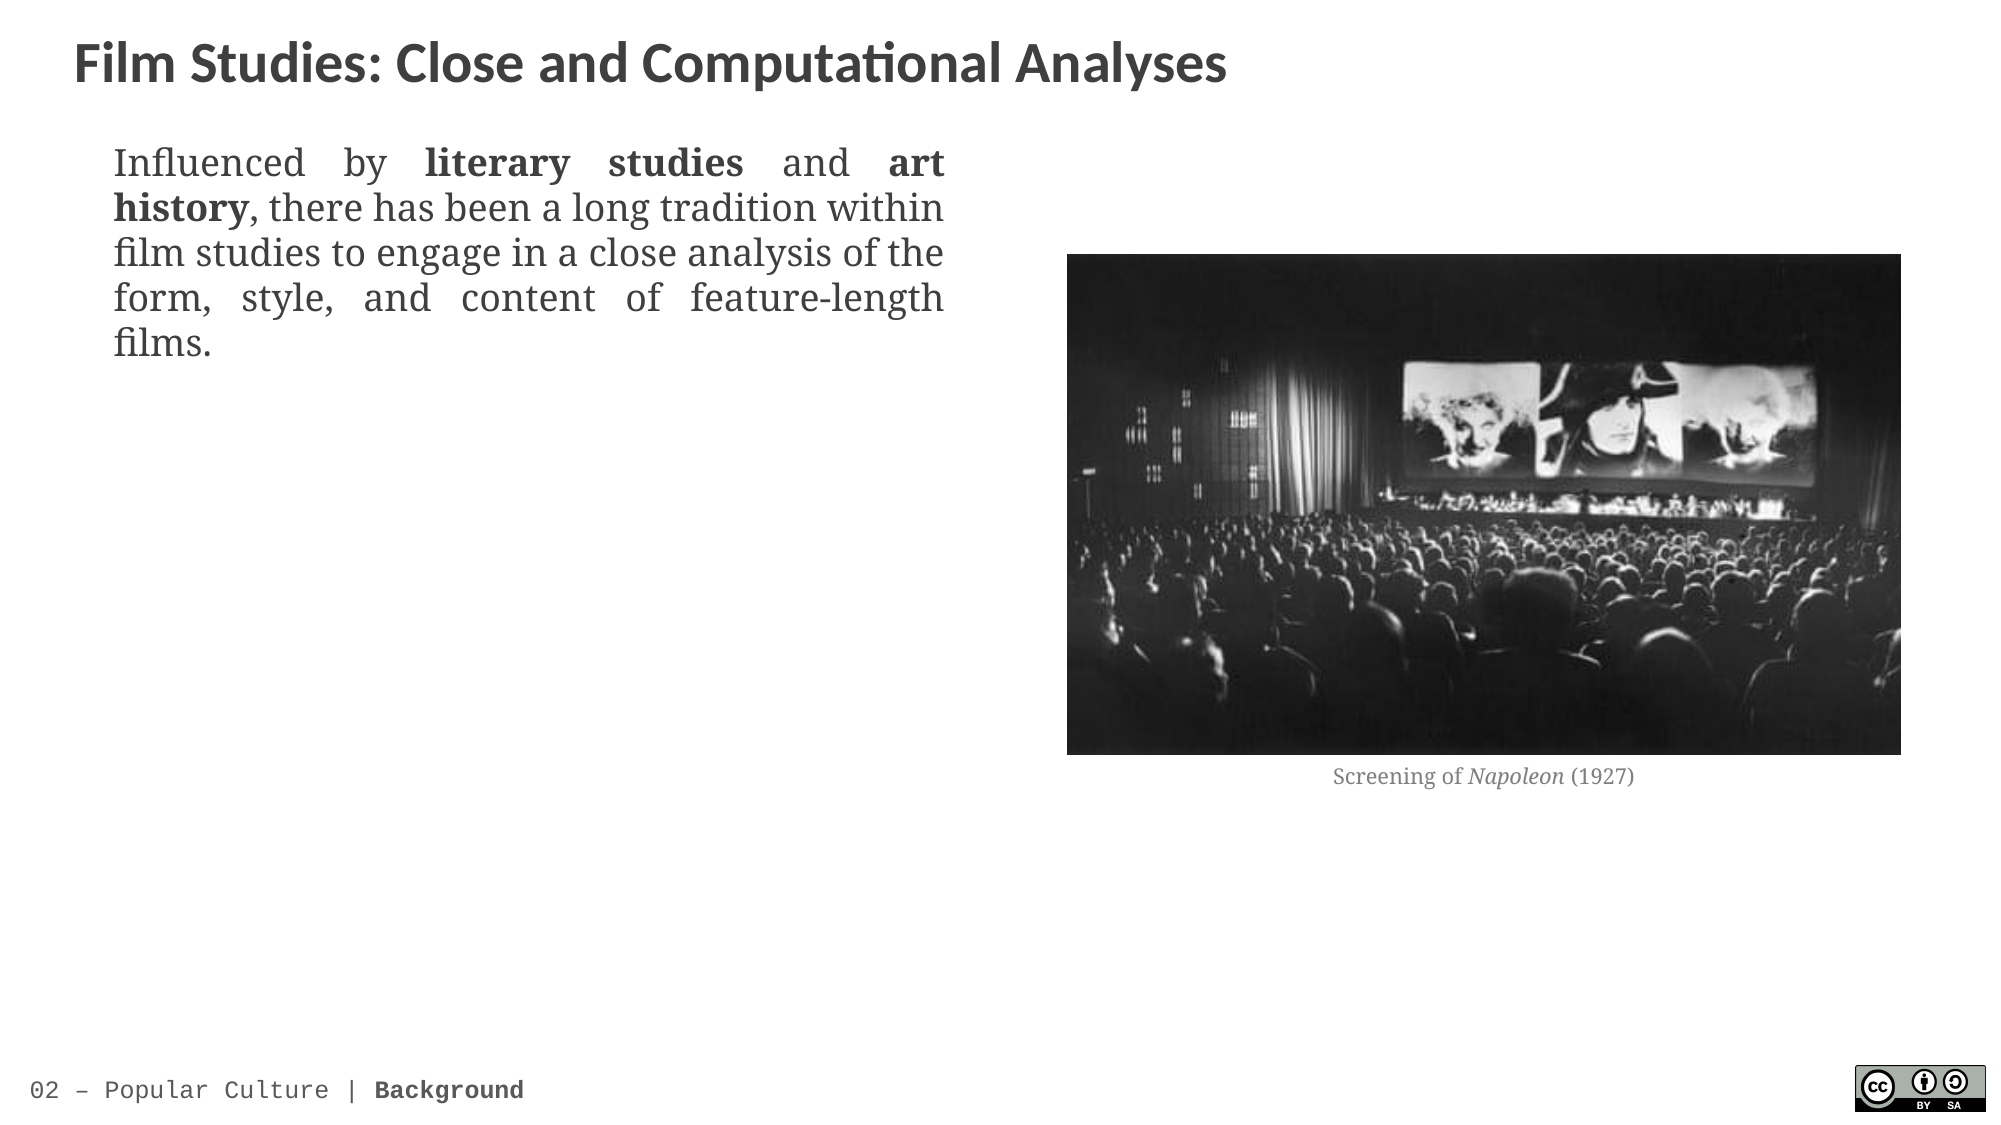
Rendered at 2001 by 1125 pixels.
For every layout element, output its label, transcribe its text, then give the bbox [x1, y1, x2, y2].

text_box Screening of Napoleon (1927) [1216, 764, 1752, 797]
text_box 02 – Popular Culture | Background [14, 1066, 780, 1111]
text_box Influenced by literary studies and art history, there has been a long tradition within film studies to engage in a close analysis of the form, style, and content of feature-length films. [98, 131, 961, 372]
picture [1066, 254, 1901, 756]
text_box Film Studies: Close and Computational Analyses [59, 16, 1442, 102]
picture [1855, 1065, 1986, 1112]
